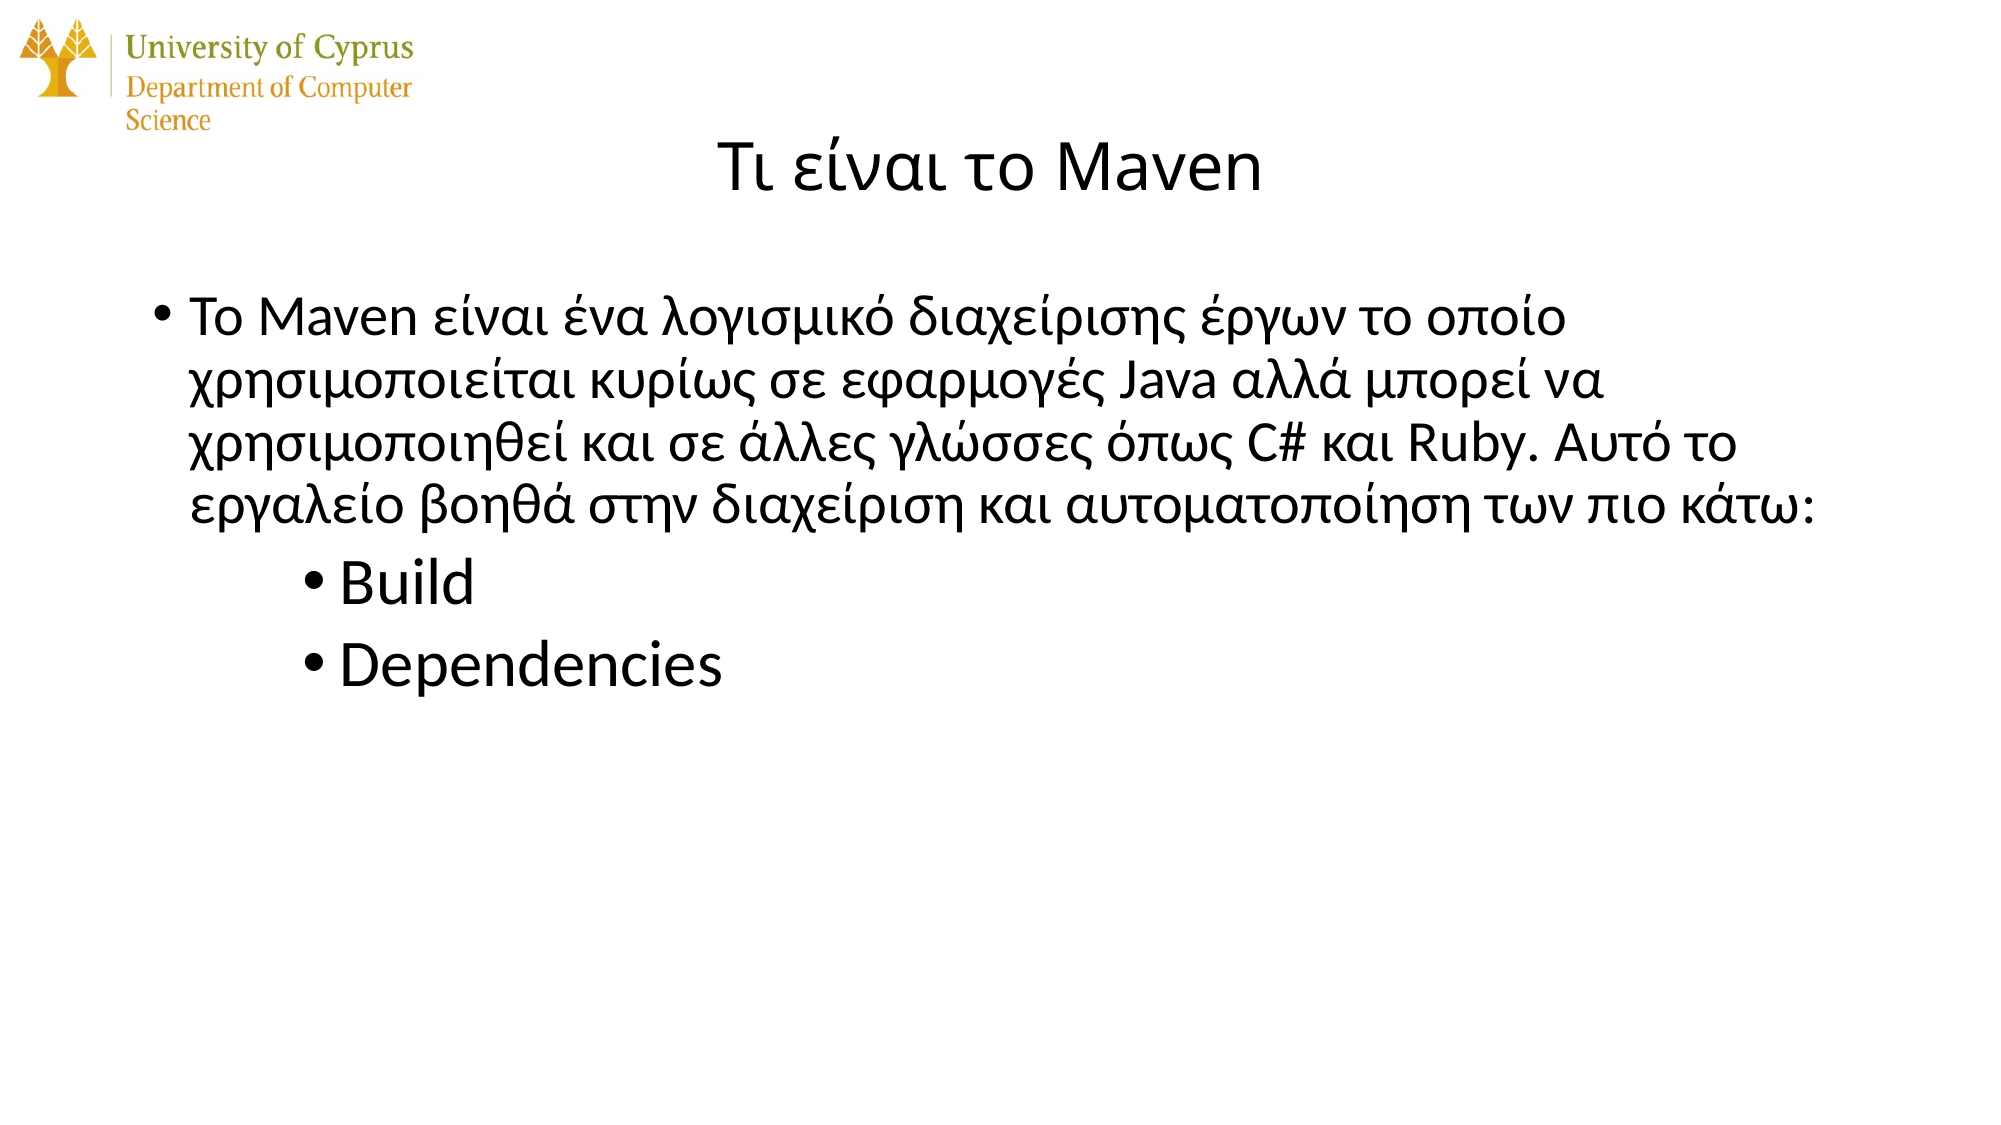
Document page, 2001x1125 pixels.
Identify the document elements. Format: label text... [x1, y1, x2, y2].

picture [0, 0, 439, 169]
title Τι είναι το Maven [137, 59, 1863, 277]
list Το Maven είναι ένα λογισμικό διαχείρισης έργων το οποίο χρησιμοποιείται κυρίως σε εφαρμογές Java αλλά μπορεί να χρησιμοποιηθεί και σε άλλες γλώσσες όπως C# και Ruby. Αυτό το εργαλείο βοηθά στην διαχείριση και αυτοματοποίηση των πιο κάτω: Build Dependencies [137, 277, 1863, 992]
